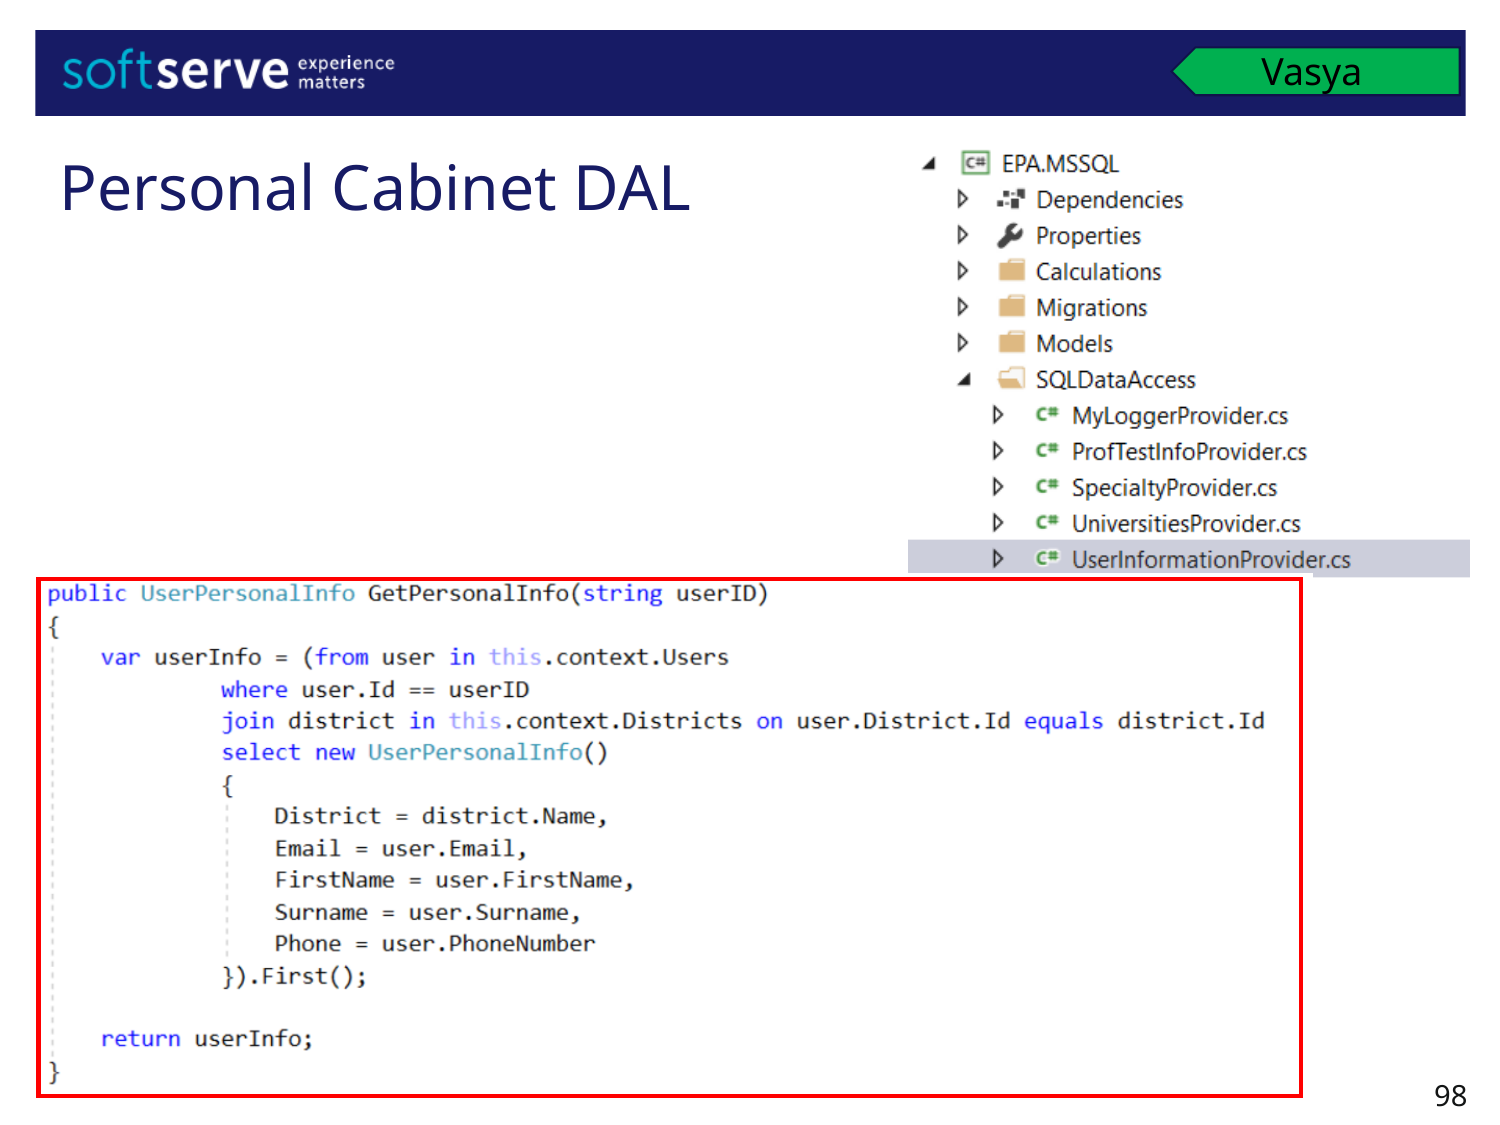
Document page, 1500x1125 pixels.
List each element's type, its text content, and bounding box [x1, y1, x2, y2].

text_box [38, 1091, 1302, 1097]
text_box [1171, 40, 1460, 102]
subtitle Personal Cabinet DAL [44, 148, 908, 224]
picture [21, 141, 1470, 1091]
slide_number 98 [1419, 1070, 1500, 1125]
